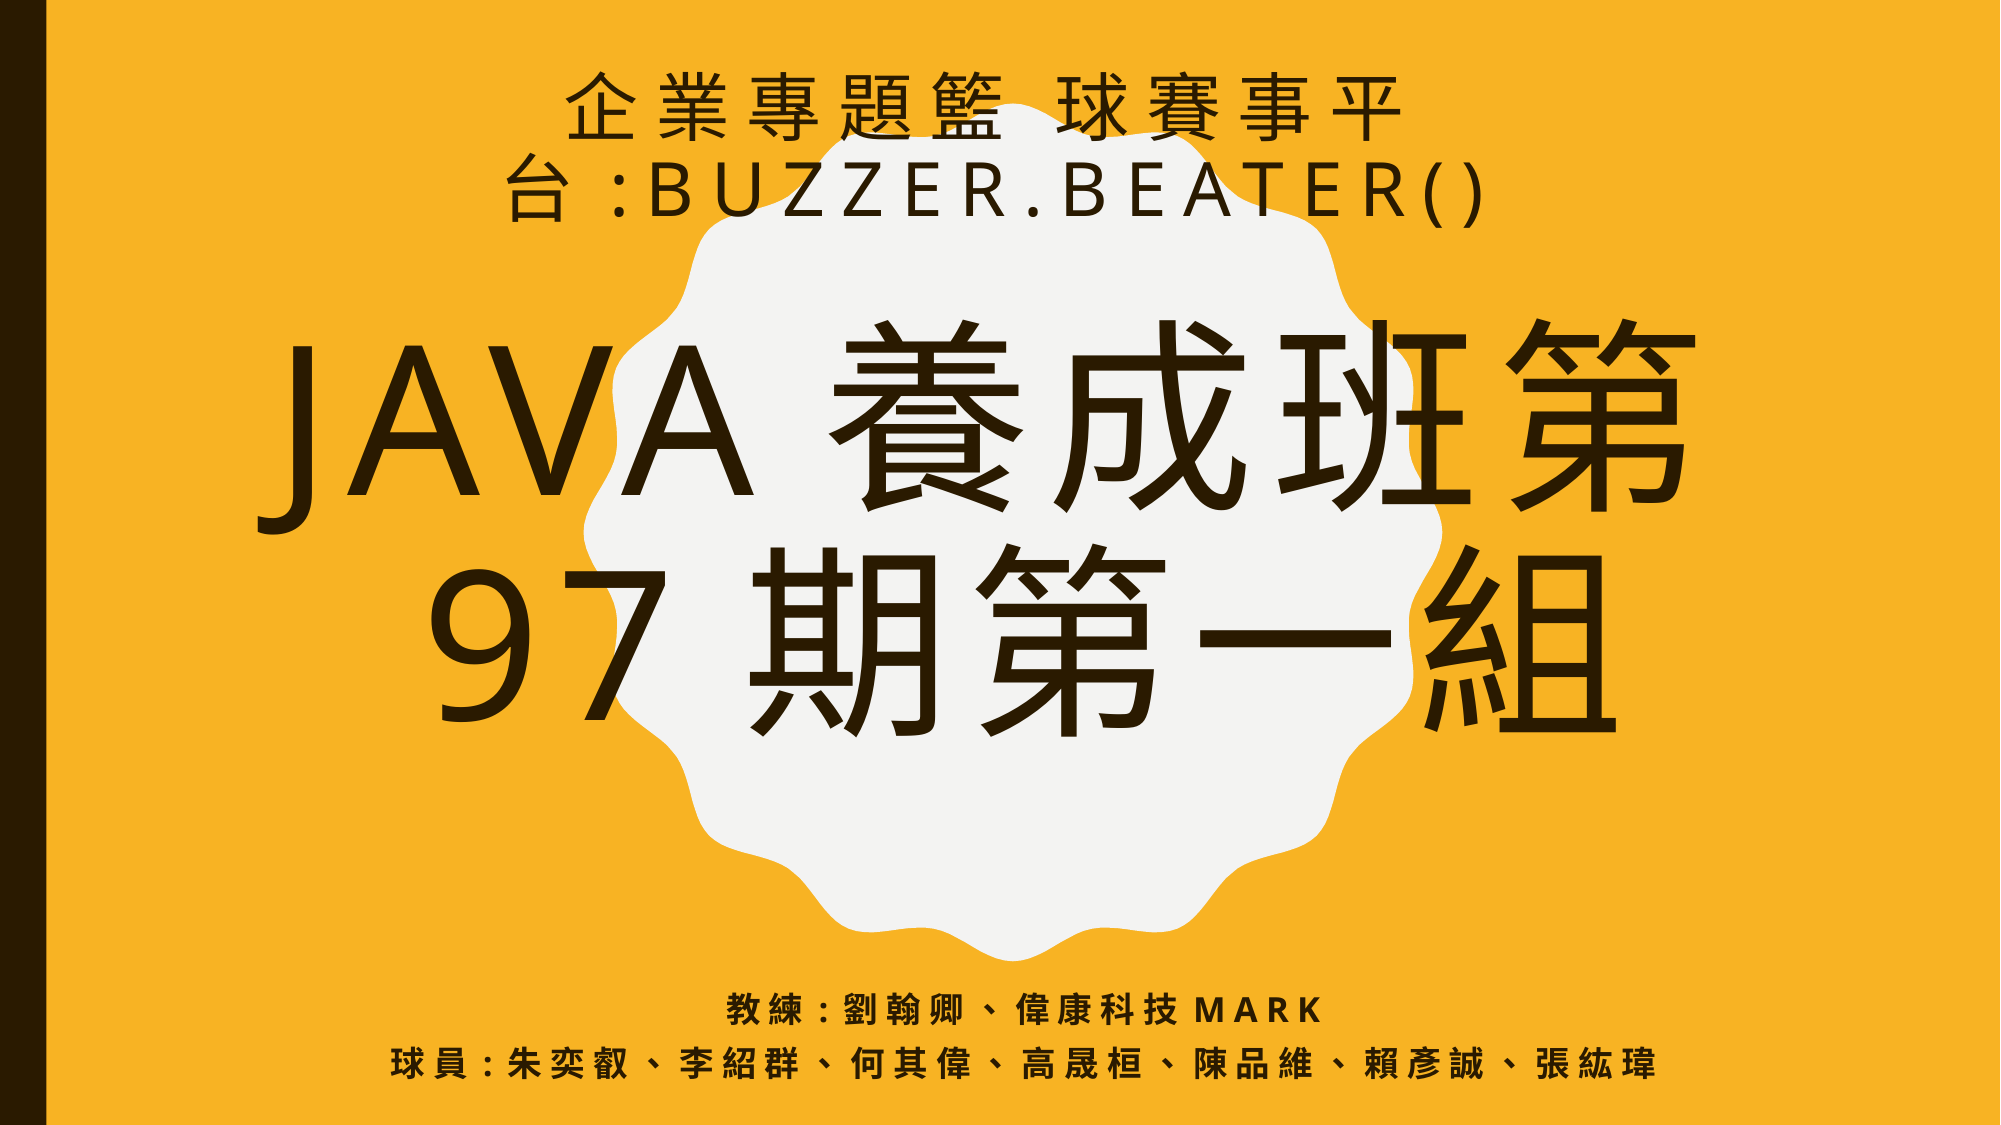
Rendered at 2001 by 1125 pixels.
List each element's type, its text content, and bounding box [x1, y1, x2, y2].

subtitle 教練:劉翰卿、偉康科技Mark 球員:朱奕叡、李紹群、何其偉、高晟桓、陳品維、賴彥誠、張紘瑋 [363, 980, 1684, 1103]
title JAVA養成班第97期第一組 [176, 180, 1870, 902]
text_box 企業專題籃 球賽事平台:Buzzer.beater() [146, 49, 1840, 254]
